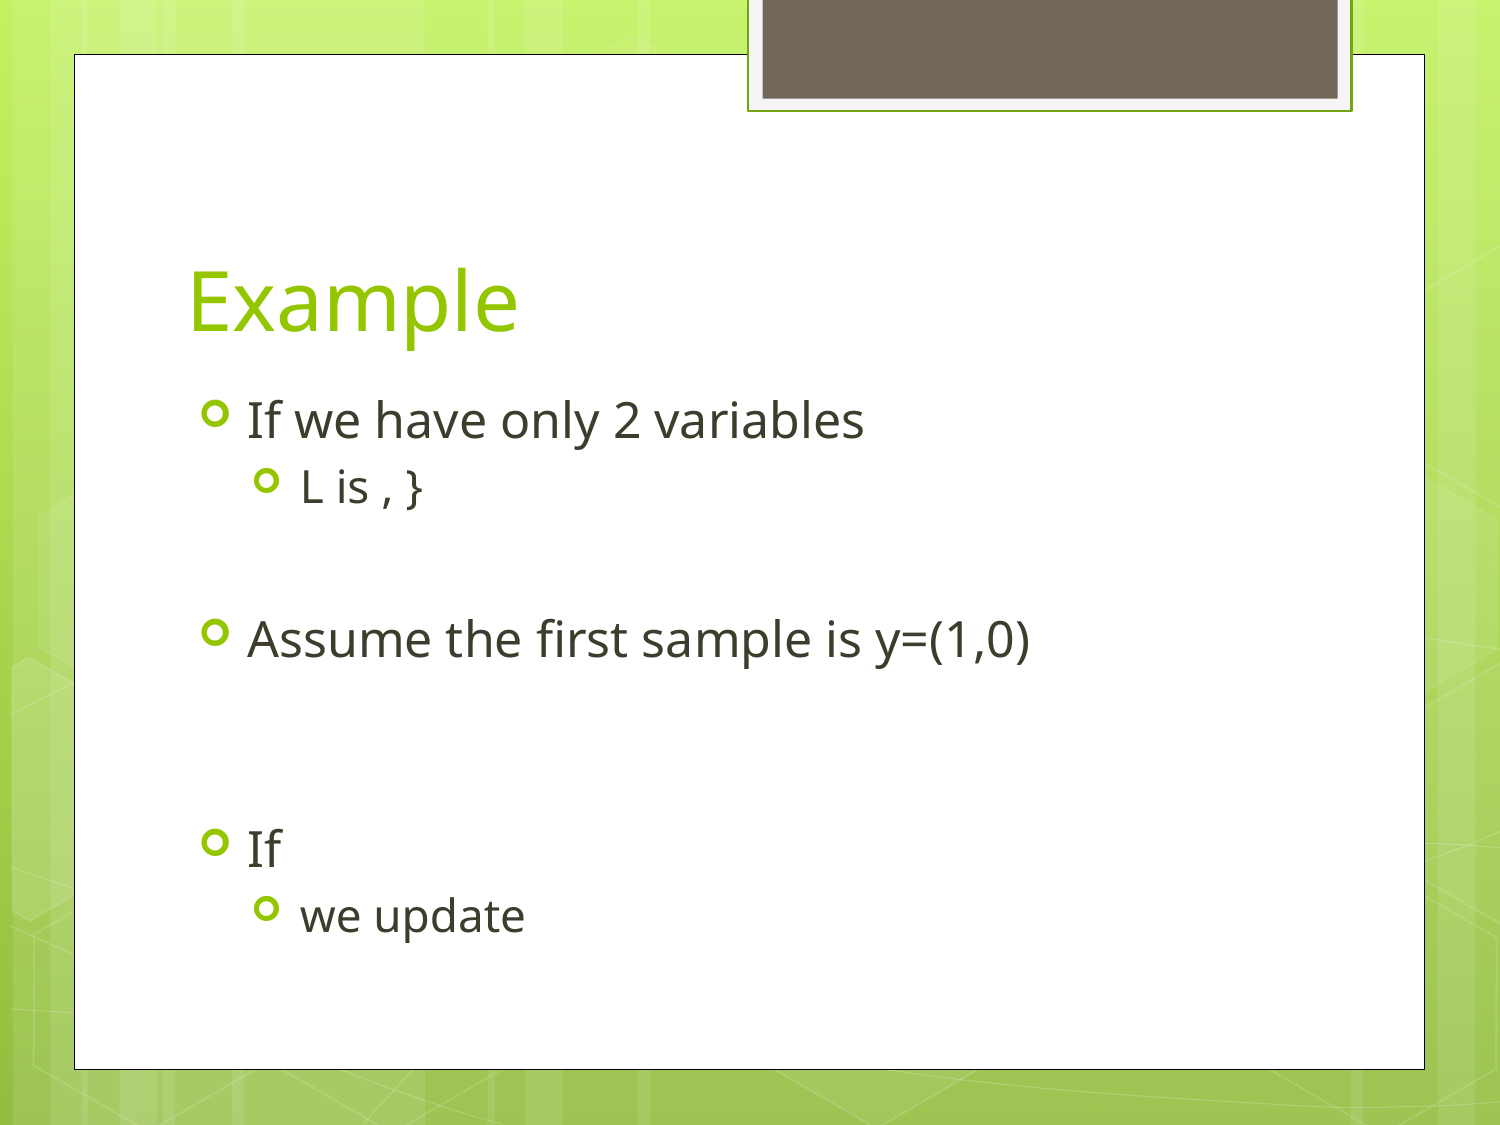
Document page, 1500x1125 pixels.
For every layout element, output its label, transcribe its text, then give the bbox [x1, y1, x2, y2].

title Example [171, 168, 1324, 357]
